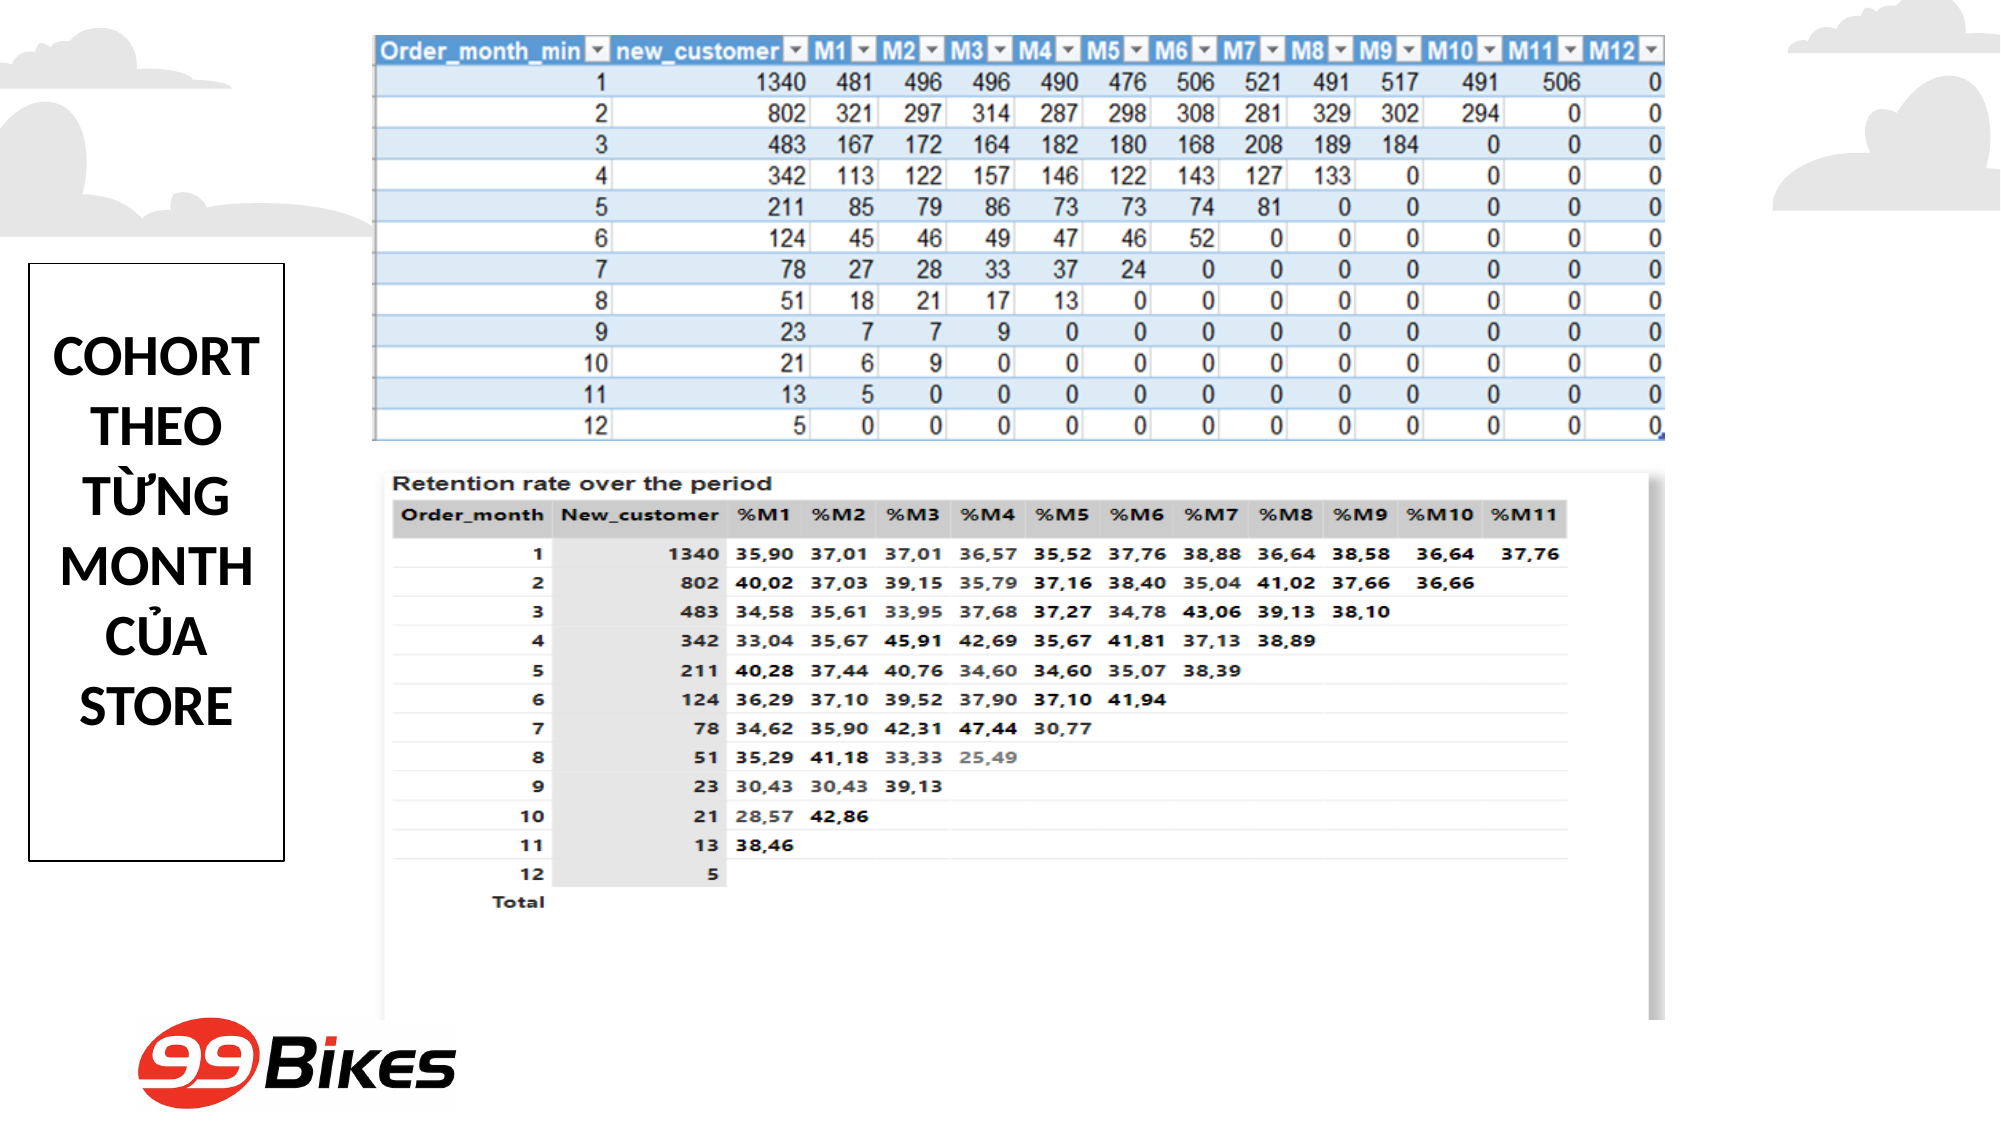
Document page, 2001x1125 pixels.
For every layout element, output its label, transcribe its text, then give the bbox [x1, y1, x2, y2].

picture [136, 465, 1665, 1112]
text_box COHORT THEO TỪNG MONTH CỦA STORE [29, 263, 285, 862]
picture [372, 34, 1665, 441]
